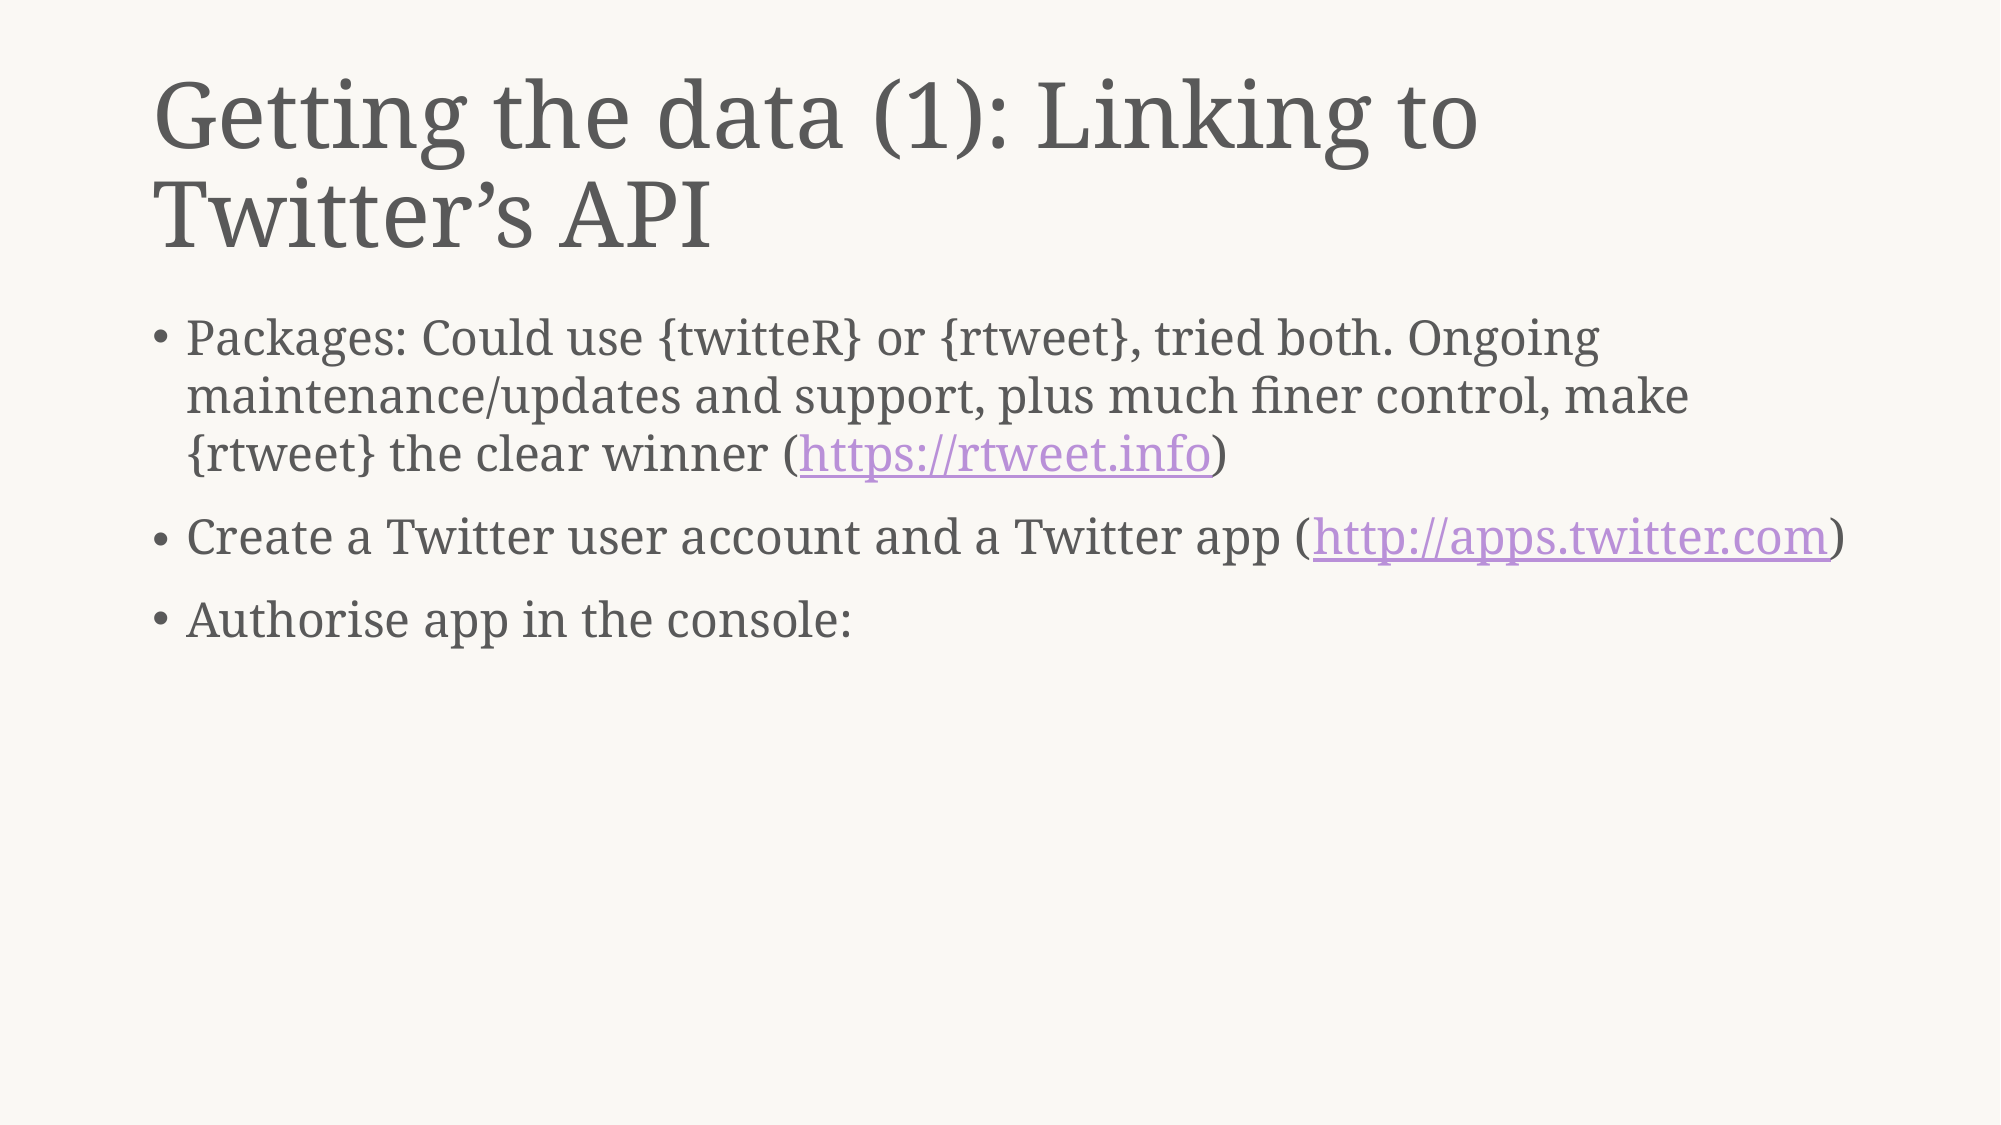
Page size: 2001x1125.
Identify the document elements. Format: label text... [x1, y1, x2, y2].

title Getting the data (1): Linking to Twitter’s API [137, 59, 1863, 278]
list Packages: Could use {twitteR} or {rtweet}, tried both. Ongoing maintenance/updates and support, plus much finer control, make {rtweet} the clear winner (https://rtweet.info) Create a Twitter user account and a Twitter app (http://apps.twitter.com) Authorise app in the console: [137, 299, 1863, 710]
